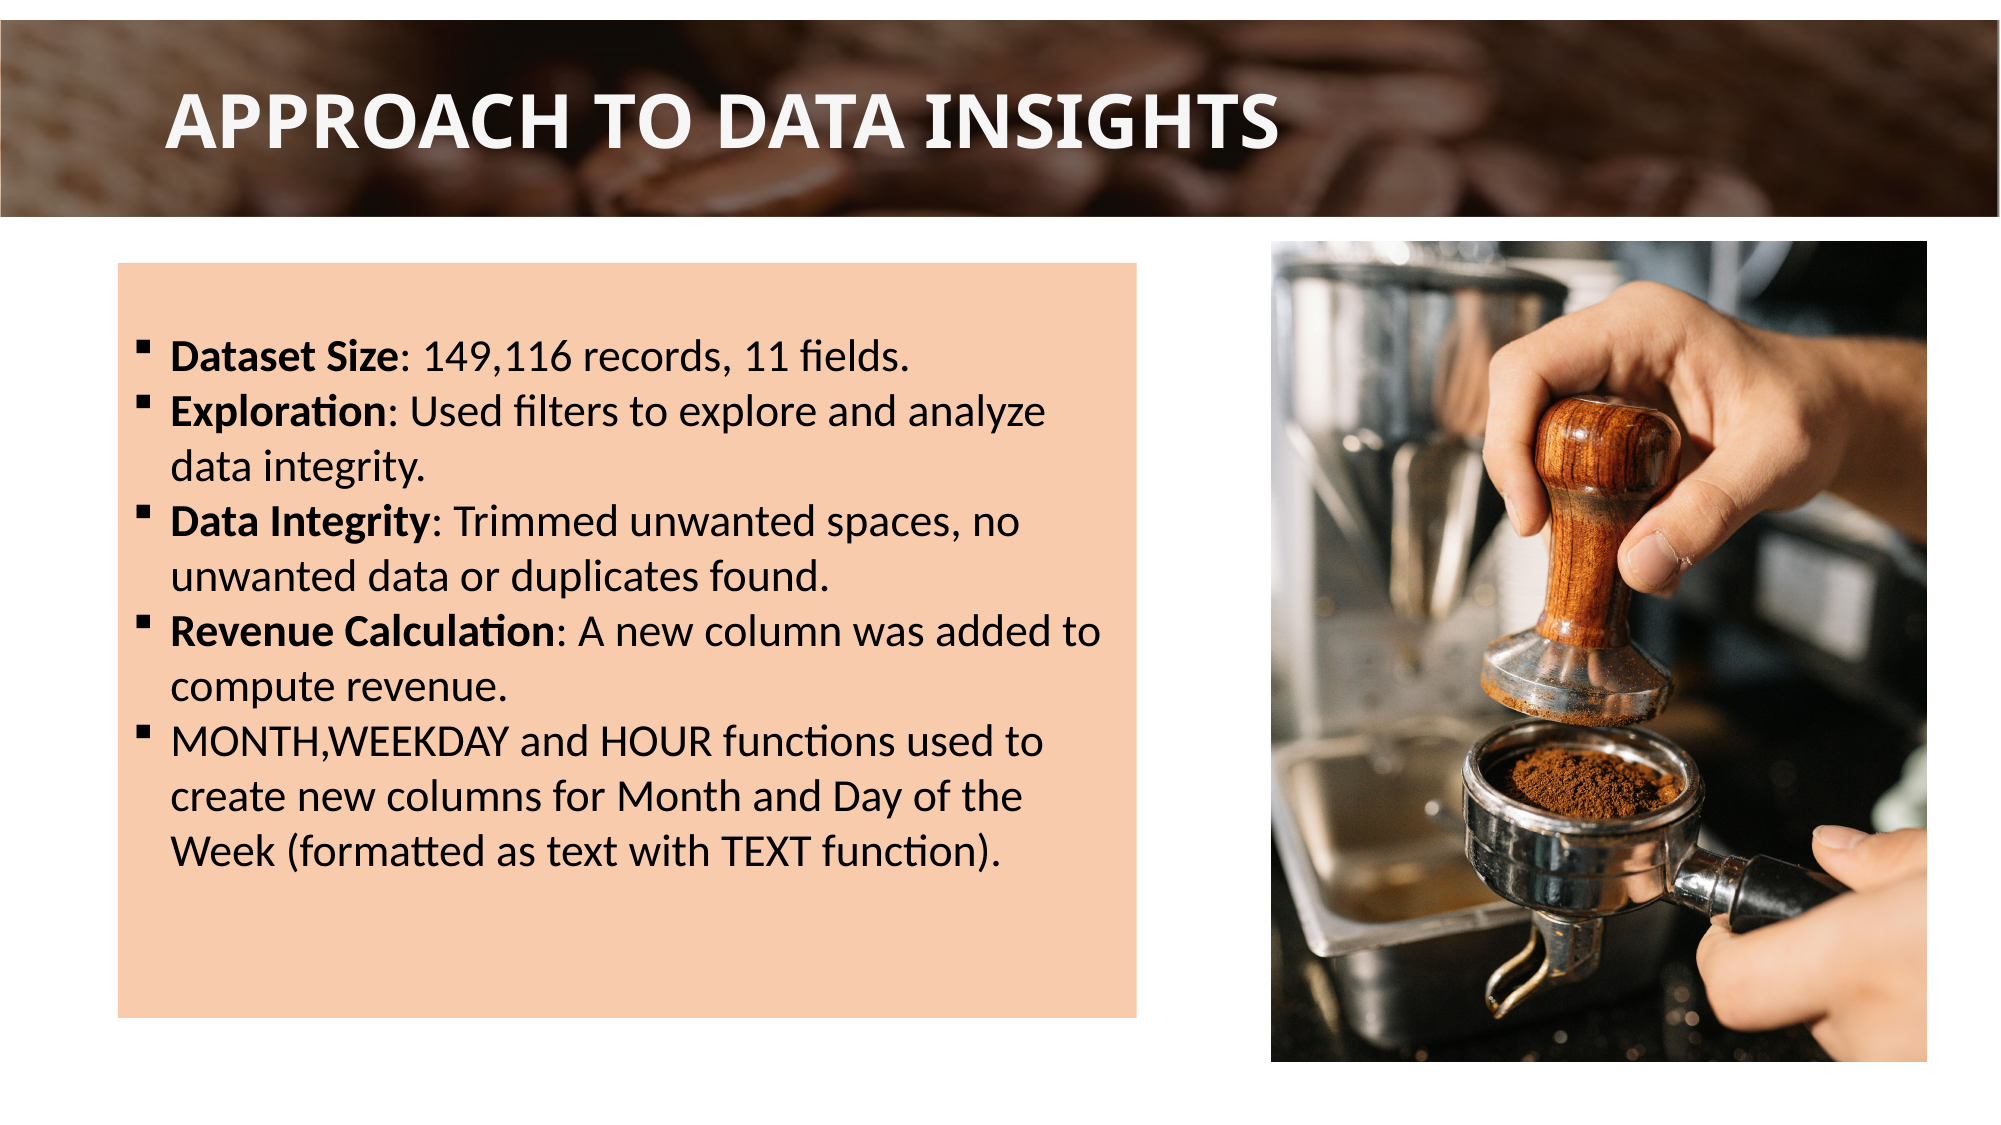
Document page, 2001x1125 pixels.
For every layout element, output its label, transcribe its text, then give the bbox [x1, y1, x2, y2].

list Dataset Size: 149,116 records, 11 fields. Exploration: Used filters to explore and analyze data integrity. Data Integrity: Trimmed unwanted spaces, no unwanted data or duplicates found. Revenue Calculation: A new column was added to compute revenue. MONTH,WEEKDAY and HOUR functions used to create new columns for Month and Day of the Week (formatted as text with TEXT function). [117, 262, 1137, 1018]
picture [0, 20, 2000, 217]
picture [1271, 241, 1927, 1062]
